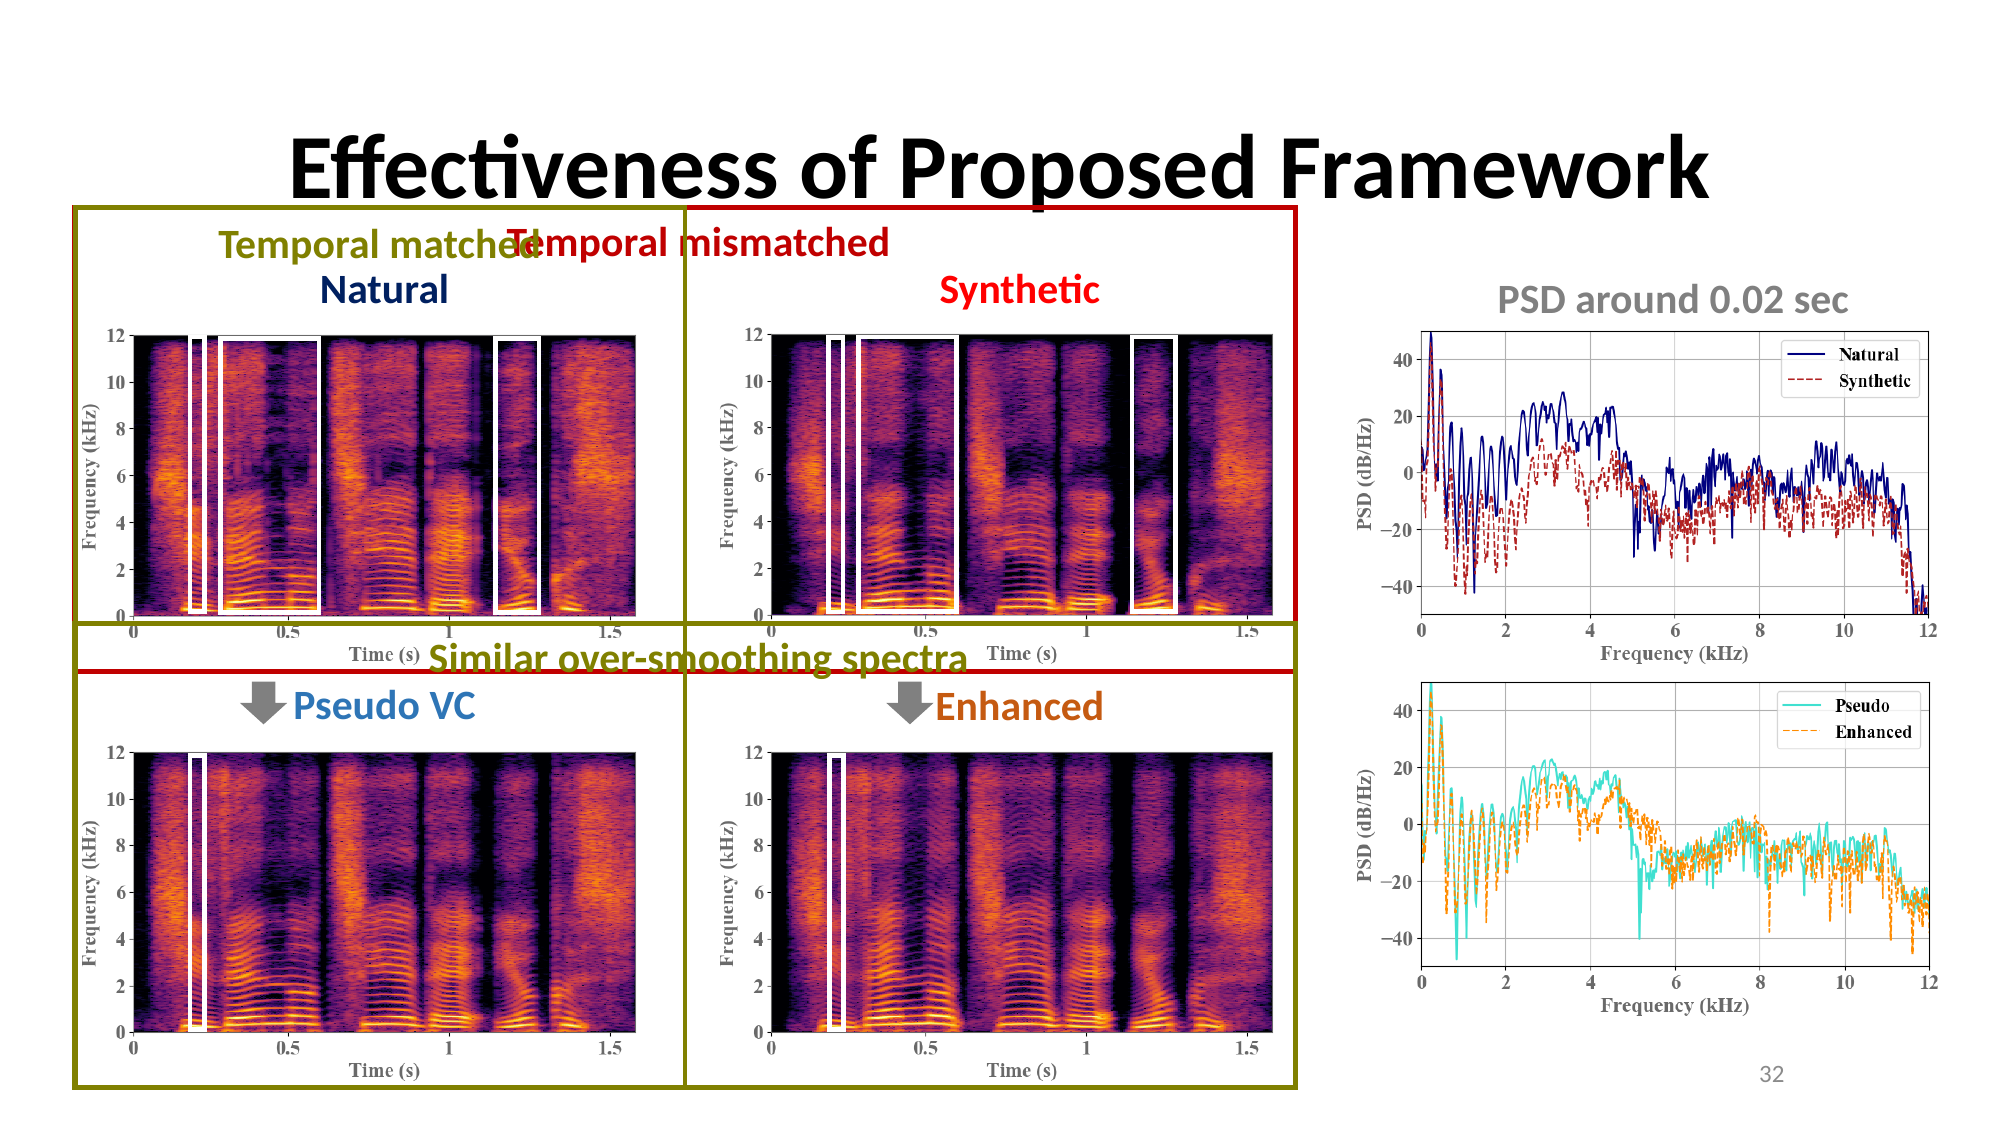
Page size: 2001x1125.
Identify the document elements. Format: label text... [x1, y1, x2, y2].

picture [712, 319, 1282, 671]
picture [74, 737, 645, 1088]
picture [1349, 320, 1947, 1023]
text_box PSD around 0.02 sec [1422, 264, 1925, 320]
text_box [686, 206, 1296, 623]
picture [74, 320, 645, 672]
text_box [75, 206, 686, 1089]
text_box Temporal mismatched [686, 207, 1270, 273]
text_box [686, 623, 1296, 1089]
text_box Temporal matched [74, 209, 685, 275]
picture [712, 737, 1282, 1088]
slide_number 31 [1349, 1042, 1800, 1103]
title Effectiveness of Proposed Framework [137, 59, 1863, 278]
text_box Similar over-smoothing spectra [686, 623, 1270, 689]
